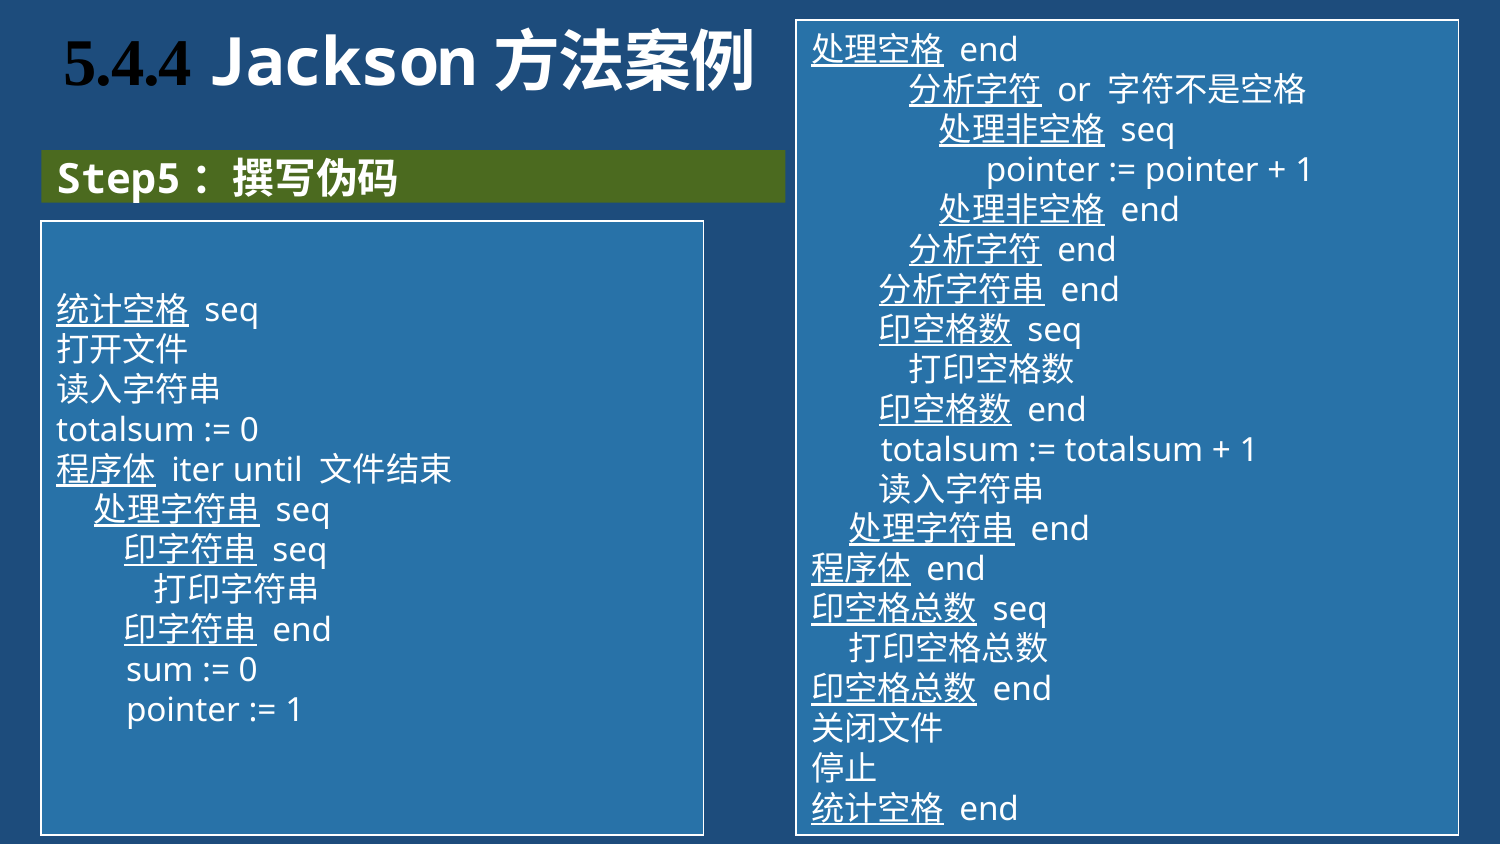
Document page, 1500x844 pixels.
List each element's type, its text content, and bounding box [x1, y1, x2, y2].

text_box 处理空格 end 分析字符 or 字符不是空格 处理非空格 seq pointer := pointer + 1 处理非空格 end 分析字符 end 分析字符串 end 印空格数 seq 打印空格数 印空格数 end totalsum := totalsum + 1 读入字符串 处理字符串 end 程序体 end 印空格总数 seq 打印空格总数 印空格总数 end 关闭文件 停止 统计空格 end [796, 20, 1459, 836]
title 5.4.4 Jackson方法案例 [63, 28, 796, 101]
text_box 统计空格 seq 打开文件 读入字符串 totalsum := 0 程序体 iter until 文件结束 处理字符串 seq 印字符串 seq 打印字符串 印字符串 end sum := 0 pointer := 1 [41, 221, 704, 836]
text_box Step5：撰写伪码 [39, 148, 787, 205]
